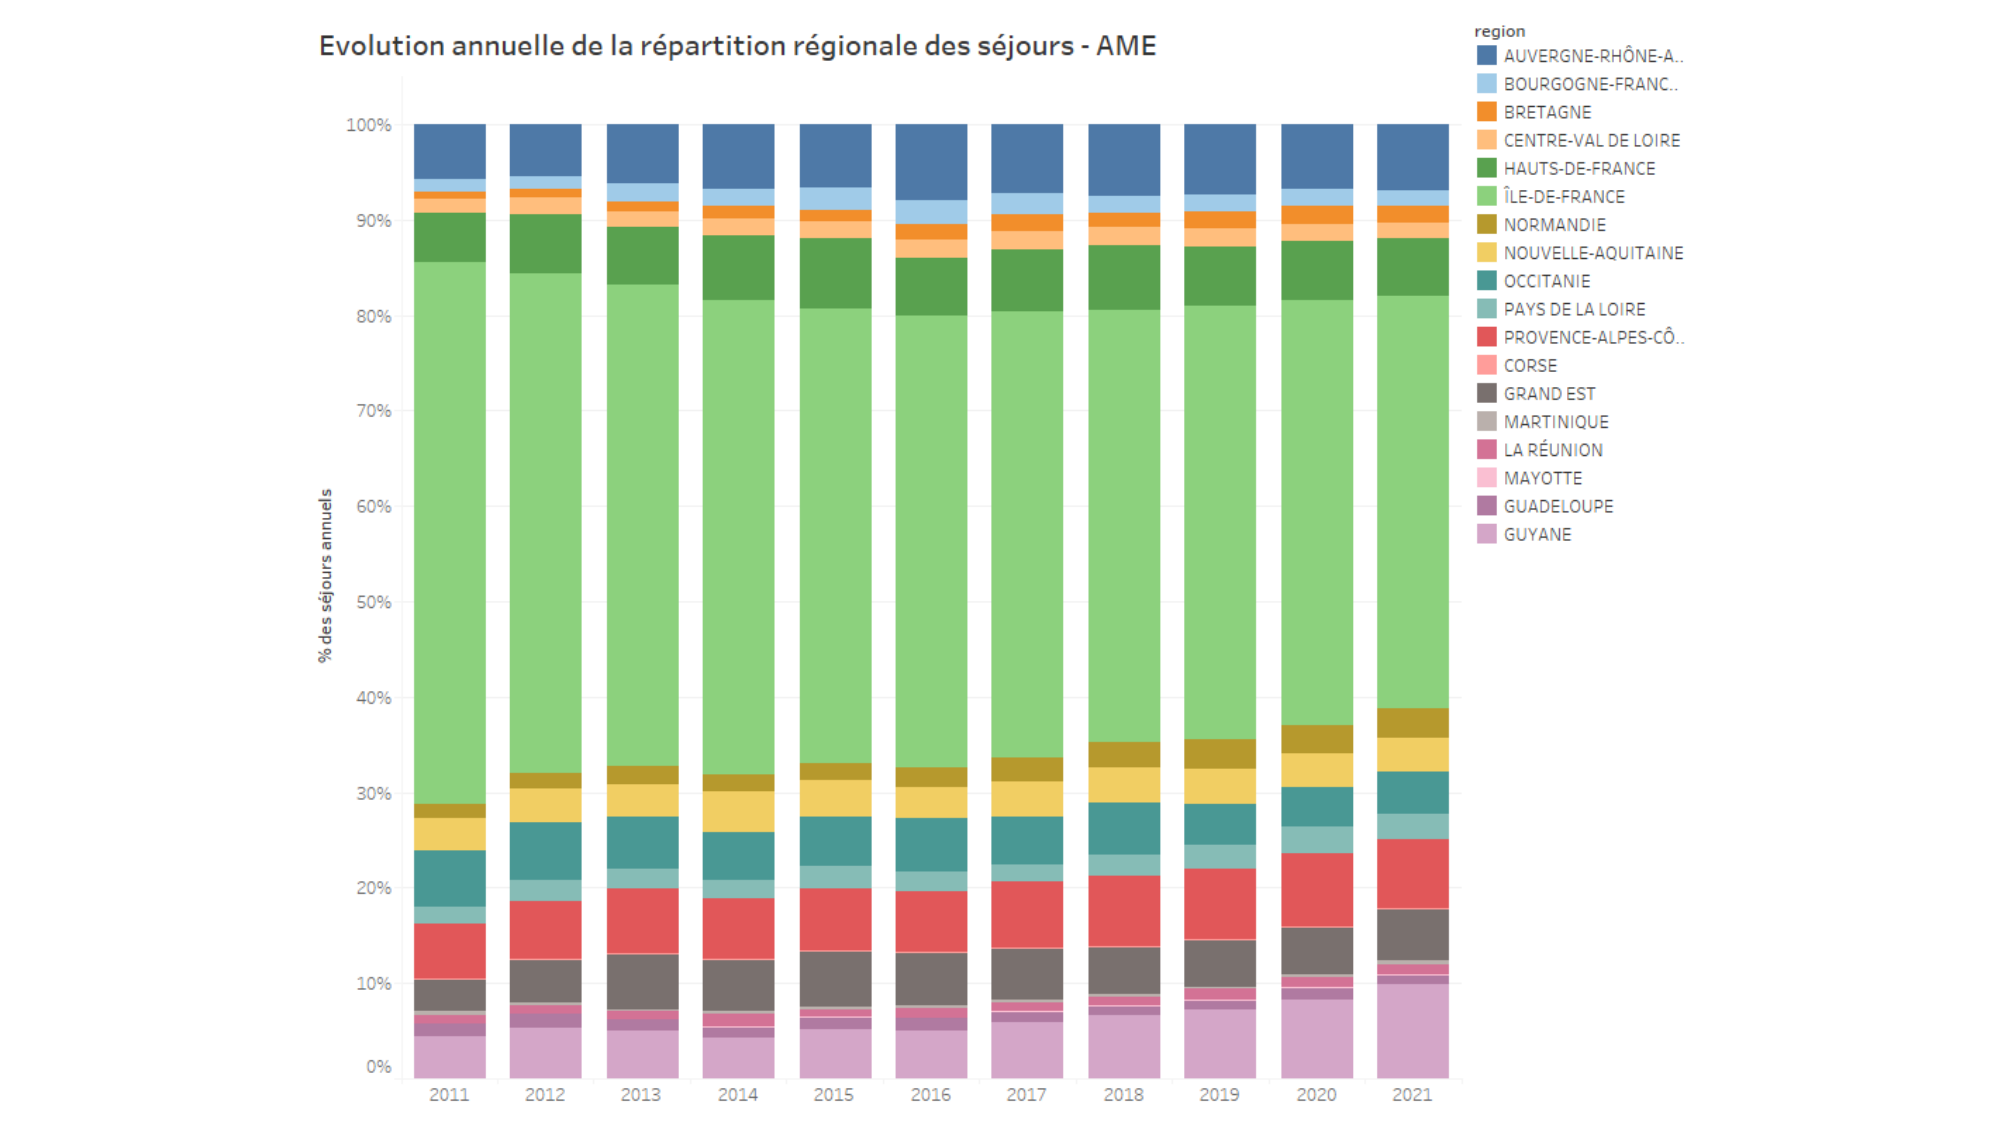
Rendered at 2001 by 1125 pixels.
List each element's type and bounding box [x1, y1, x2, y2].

picture [296, 0, 1704, 1125]
